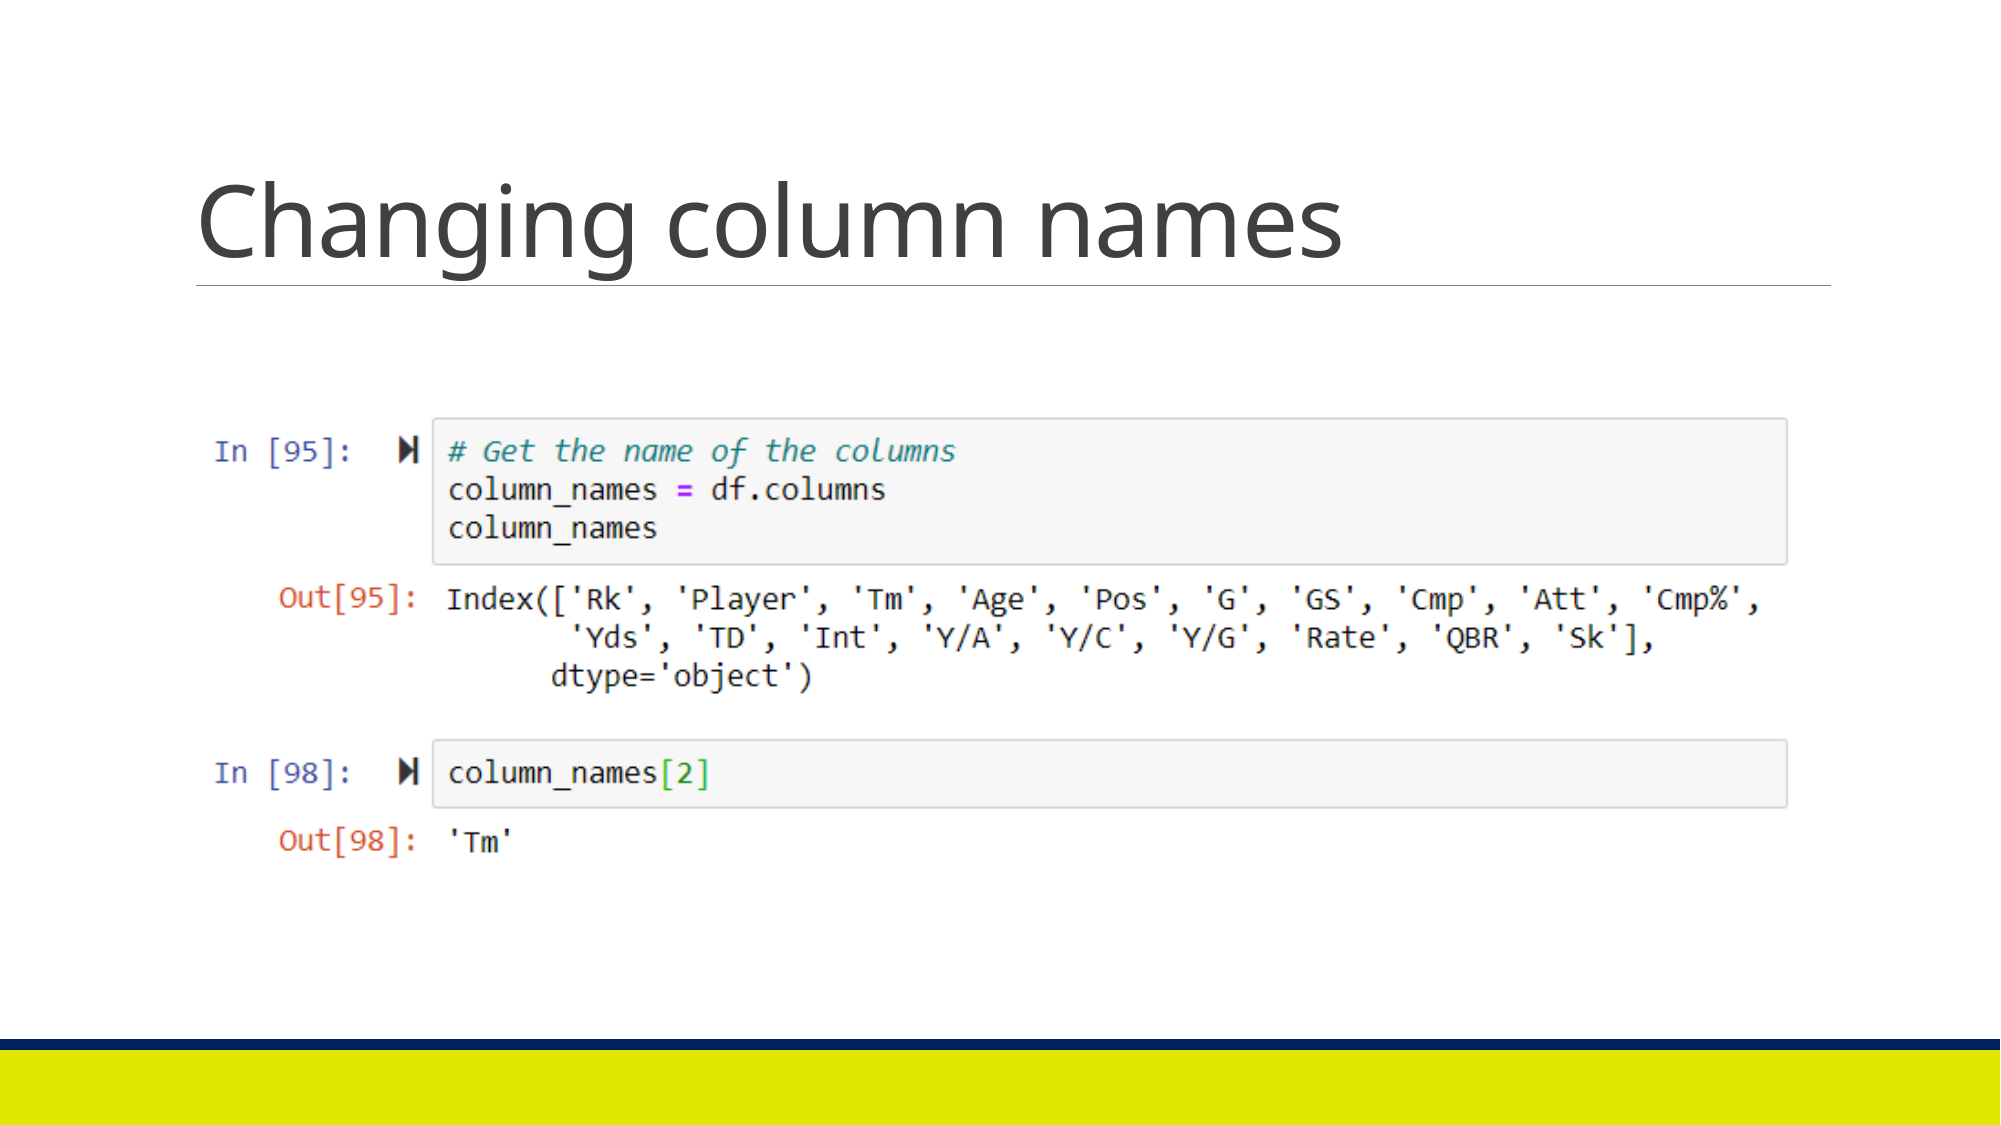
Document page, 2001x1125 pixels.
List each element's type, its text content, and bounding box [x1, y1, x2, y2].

picture [196, 406, 1804, 894]
title Changing column names [180, 47, 1830, 285]
